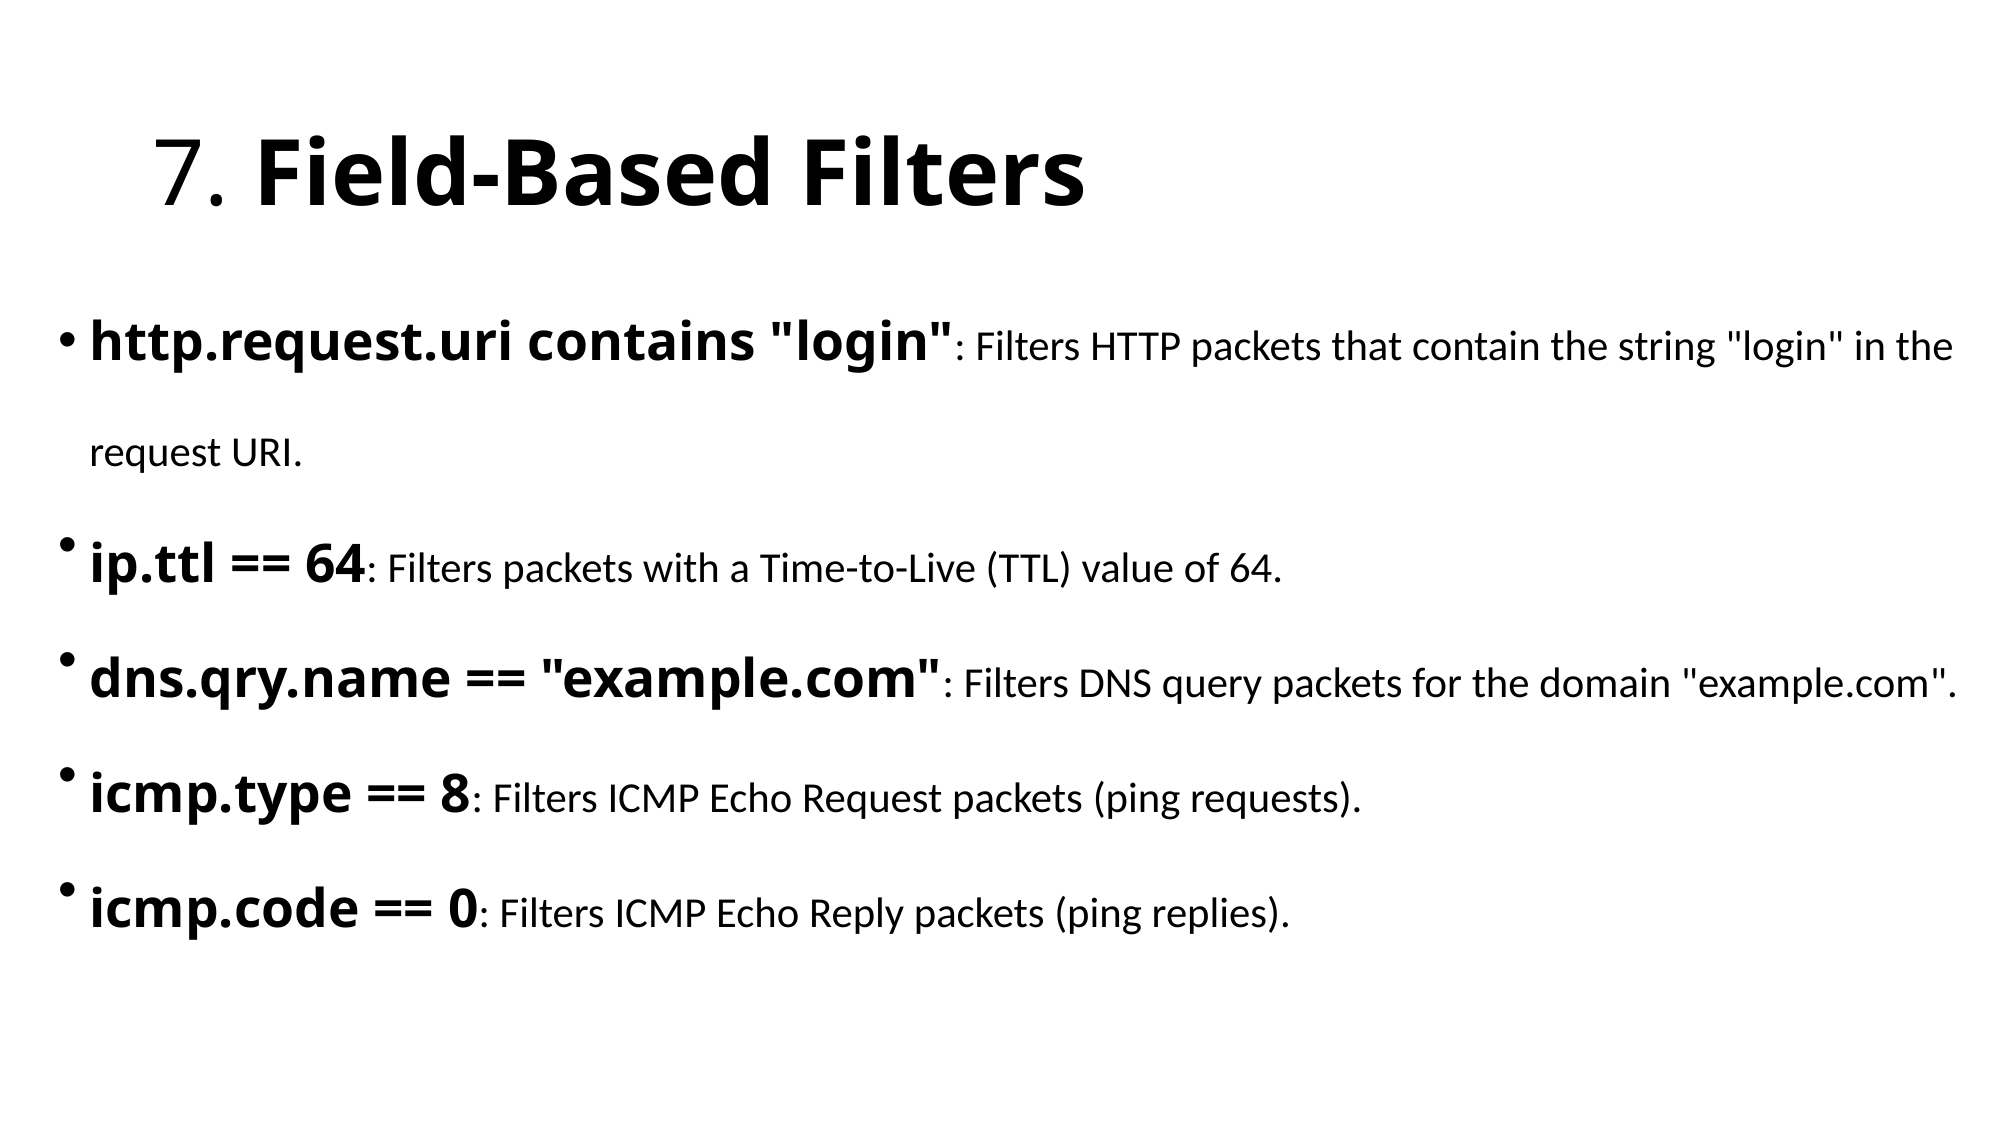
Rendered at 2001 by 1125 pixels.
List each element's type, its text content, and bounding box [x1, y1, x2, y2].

title 7. Field-Based Filters [137, 59, 1863, 278]
list http.request.uri contains "login": Filters HTTP packets that contain the string "login" in the request URI. ip.ttl == 64: Filters packets with a Time-to-Live (TTL) value of 64. dns.qry.name == "example.com": Filters DNS query packets for the domain "example.com". icmp.type == 8: Filters ICMP Echo Request packets (ping requests). icmp.code == 0: Filters ICMP Echo Reply packets (ping replies). [43, 299, 2000, 1014]
